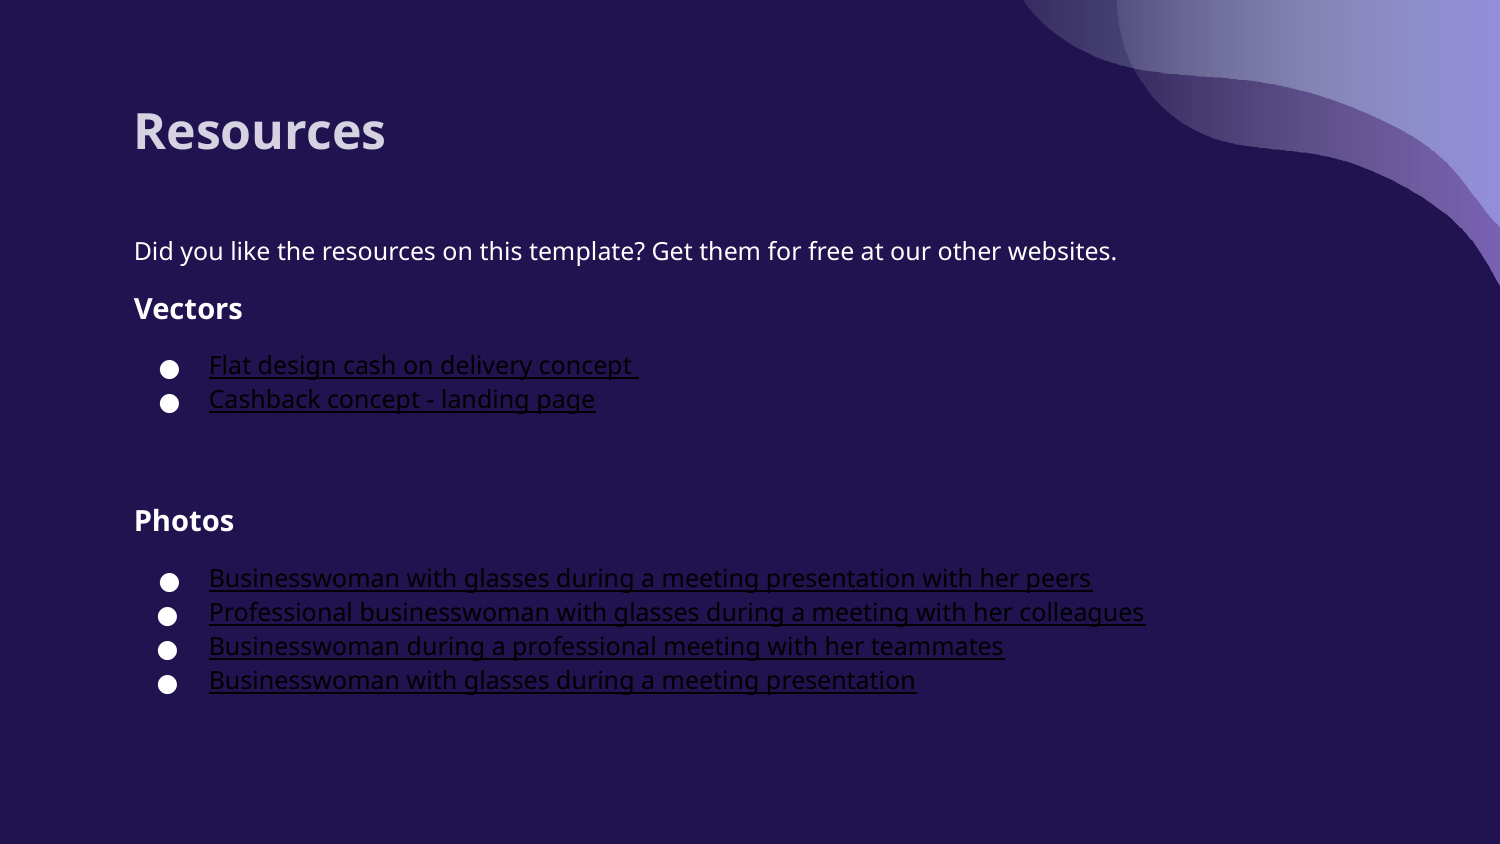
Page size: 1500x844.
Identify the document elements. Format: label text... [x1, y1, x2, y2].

title Resources [118, 88, 1382, 171]
list Did you like the resources on this template? Get them for free at our other websites. Vectors Flat design cash on delivery concept Cashback concept - landing page Photos Businesswoman with glasses during a meeting presentation with her peers Professional businesswoman with glasses during a meeting with her colleagues Businesswoman during a professional meeting with her teammates Businesswoman with glasses during a meeting presentation [118, 219, 1382, 755]
